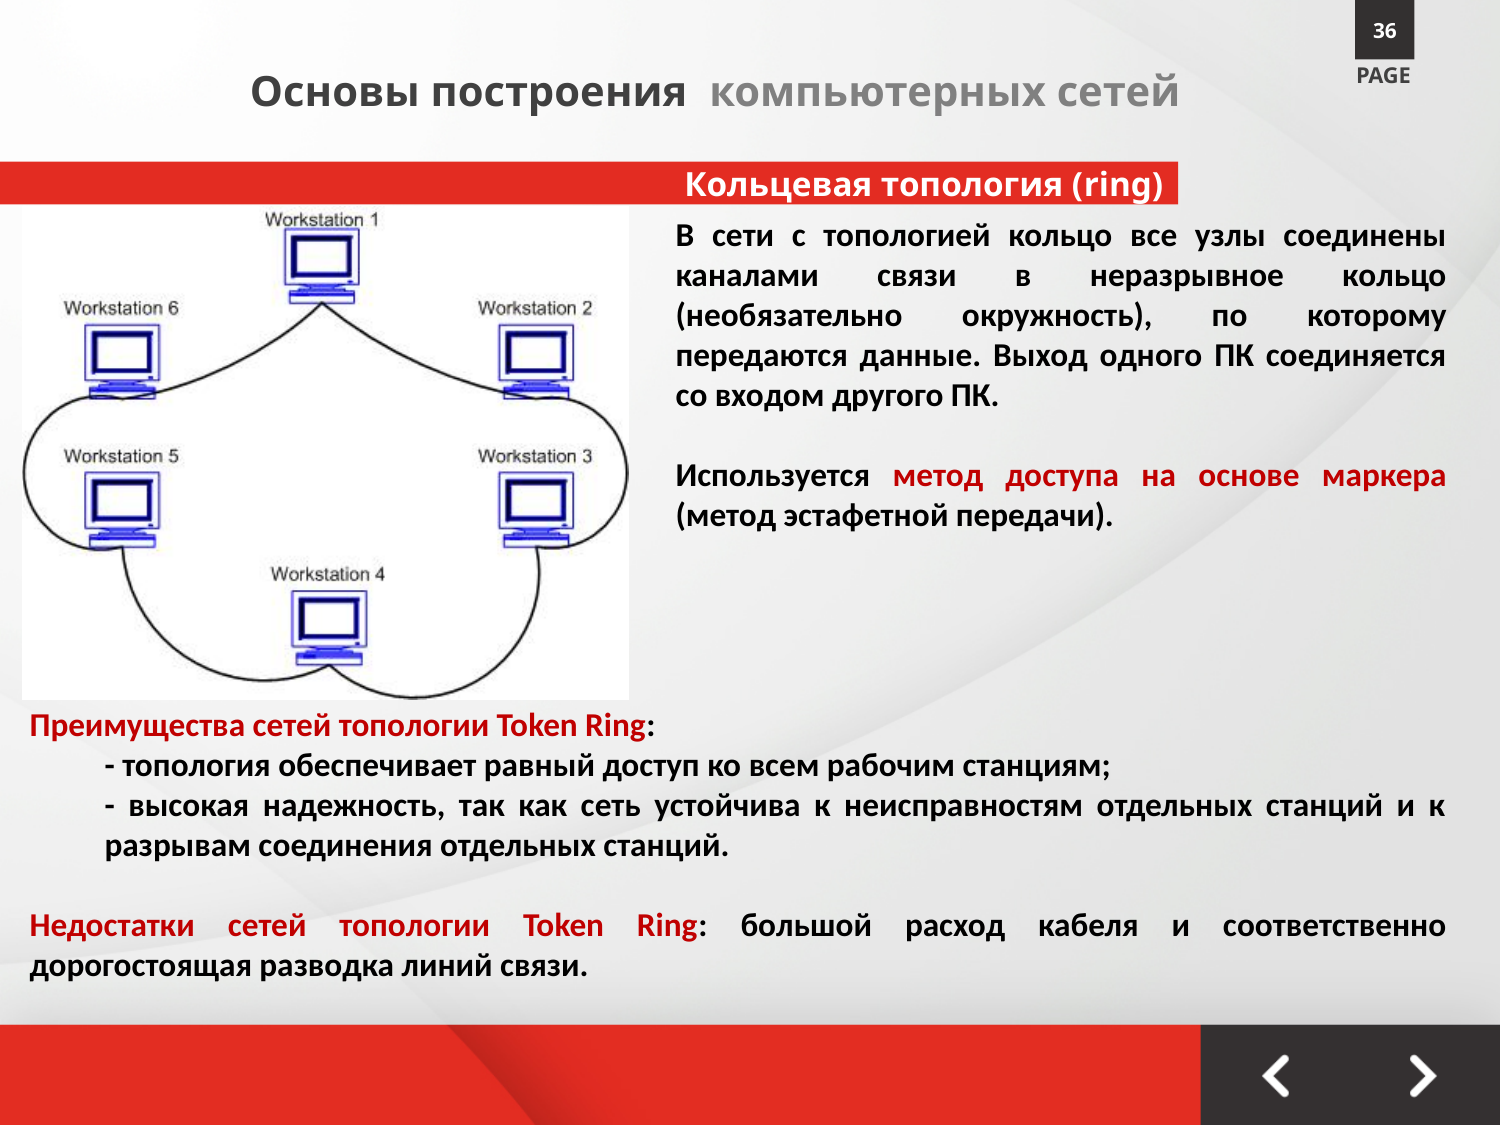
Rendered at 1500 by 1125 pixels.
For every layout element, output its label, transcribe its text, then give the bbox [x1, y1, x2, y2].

text_box В сети с топологией кольцо все узлы соединены каналами связи в неразрывное кольцо (необязательно окружность), по которому передаются данные. Выход одного ПК соединяется со входом другого ПК. Используется метод доступа на основе маркера (метод эстафетной передачи). [660, 206, 1463, 541]
subtitle Кольцевая топология (ring) [0, 161, 1179, 205]
picture [0, 0, 1500, 1125]
text_box Преимущества сетей топологии Token Ring: - топология обеспечивает равный доступ ко всем рабочим станциям; - высокая надежность, так как сеть устойчива к неисправностям отдельных станций и к разрывам соединения отдельных станций. Недостатки сетей топологии Token Ring: большой расход кабеля и соответственно дорогостоящая разводка линий связи. [14, 696, 1463, 991]
text_box Основы построения компьютерных сетей [22, 57, 1196, 123]
text_box PAGE [1341, 54, 1426, 96]
text_box 36 [1353, 0, 1417, 61]
